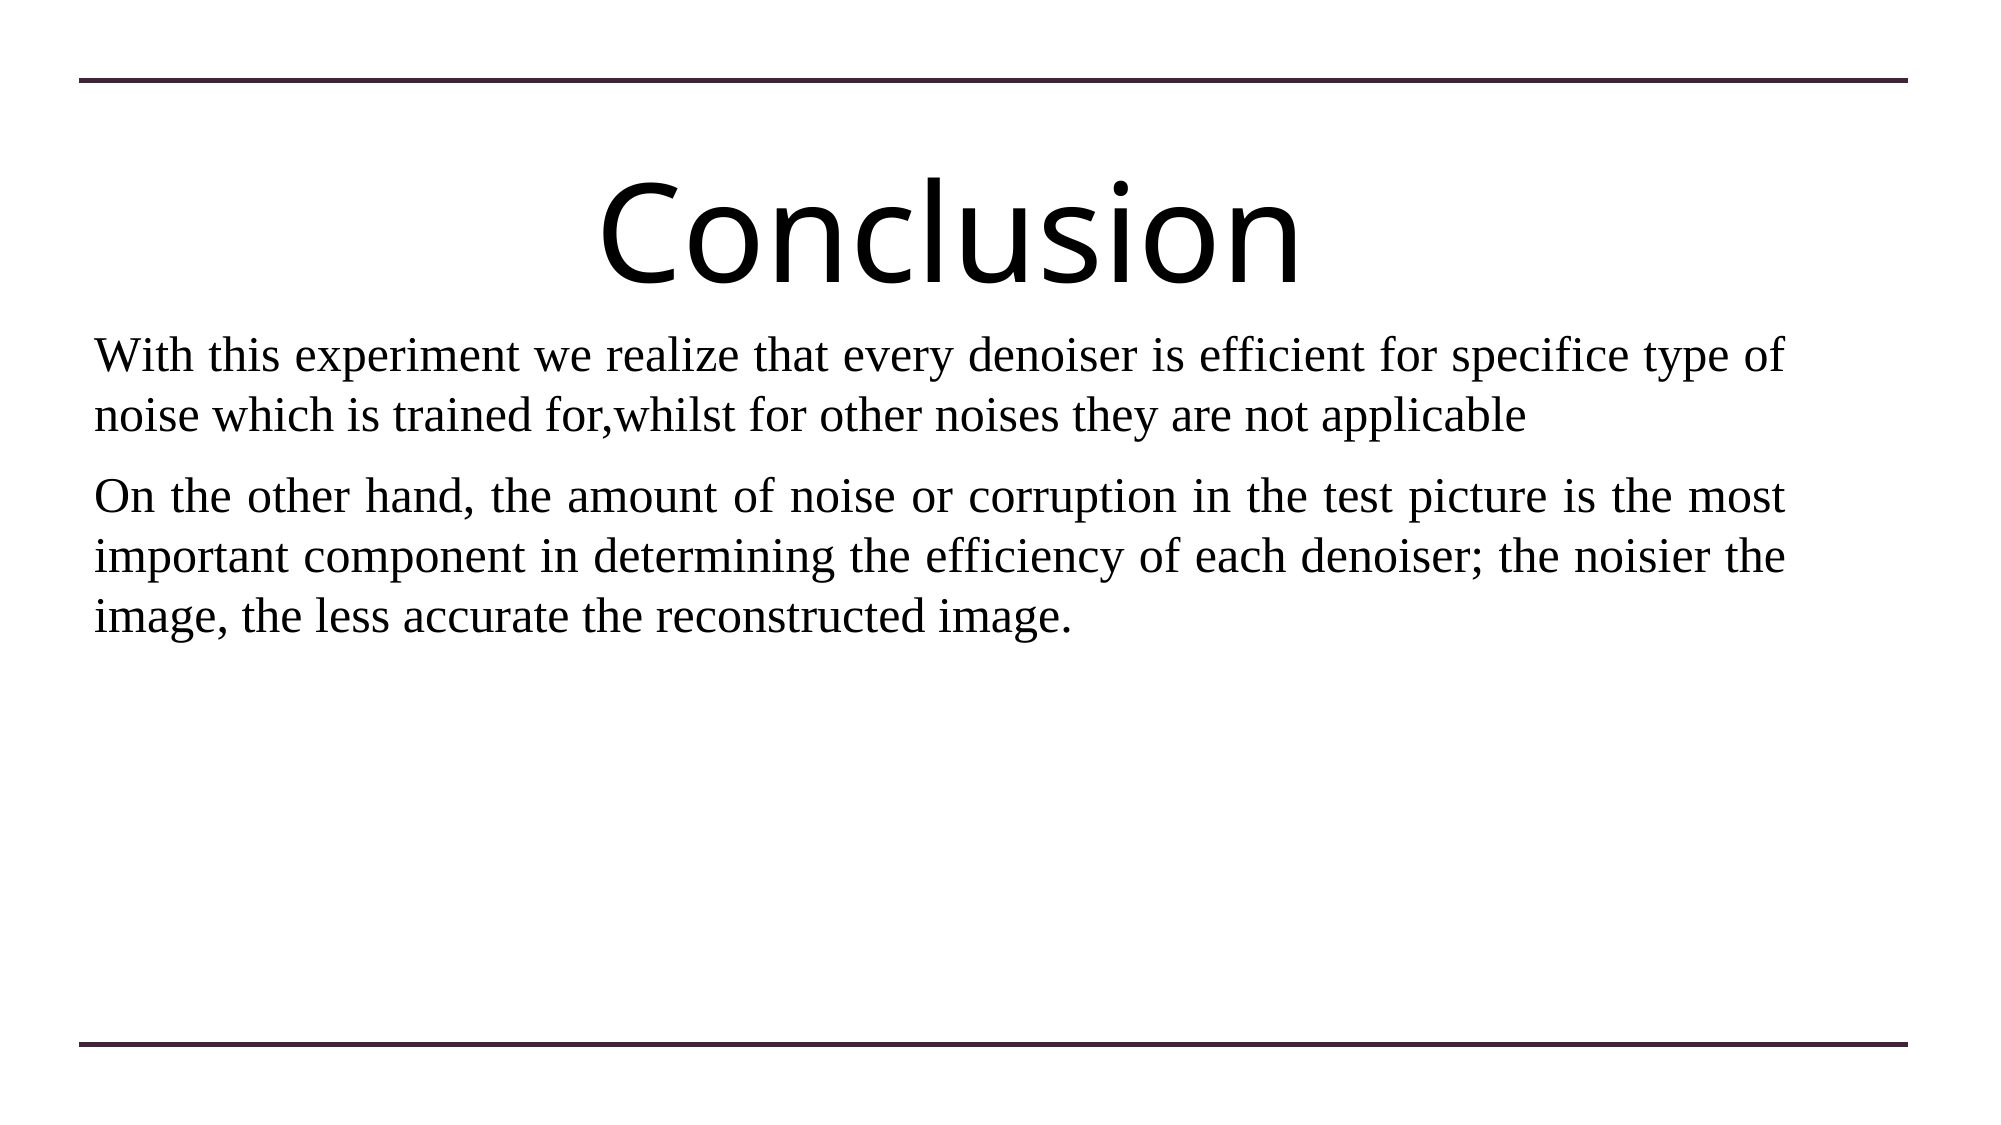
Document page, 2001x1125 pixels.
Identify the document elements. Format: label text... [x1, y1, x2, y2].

list With this experiment we realize that every denoiser is efficient for specifice type of noise which is trained for,whilst for other noises they are not applicable On the other hand, the amount of noise or corruption in the test picture is the most important component in determining the efficiency of each denoiser; the noisier the image, the less accurate the reconstructed image. [79, 314, 1803, 965]
title Conclusion [79, 160, 1824, 296]
